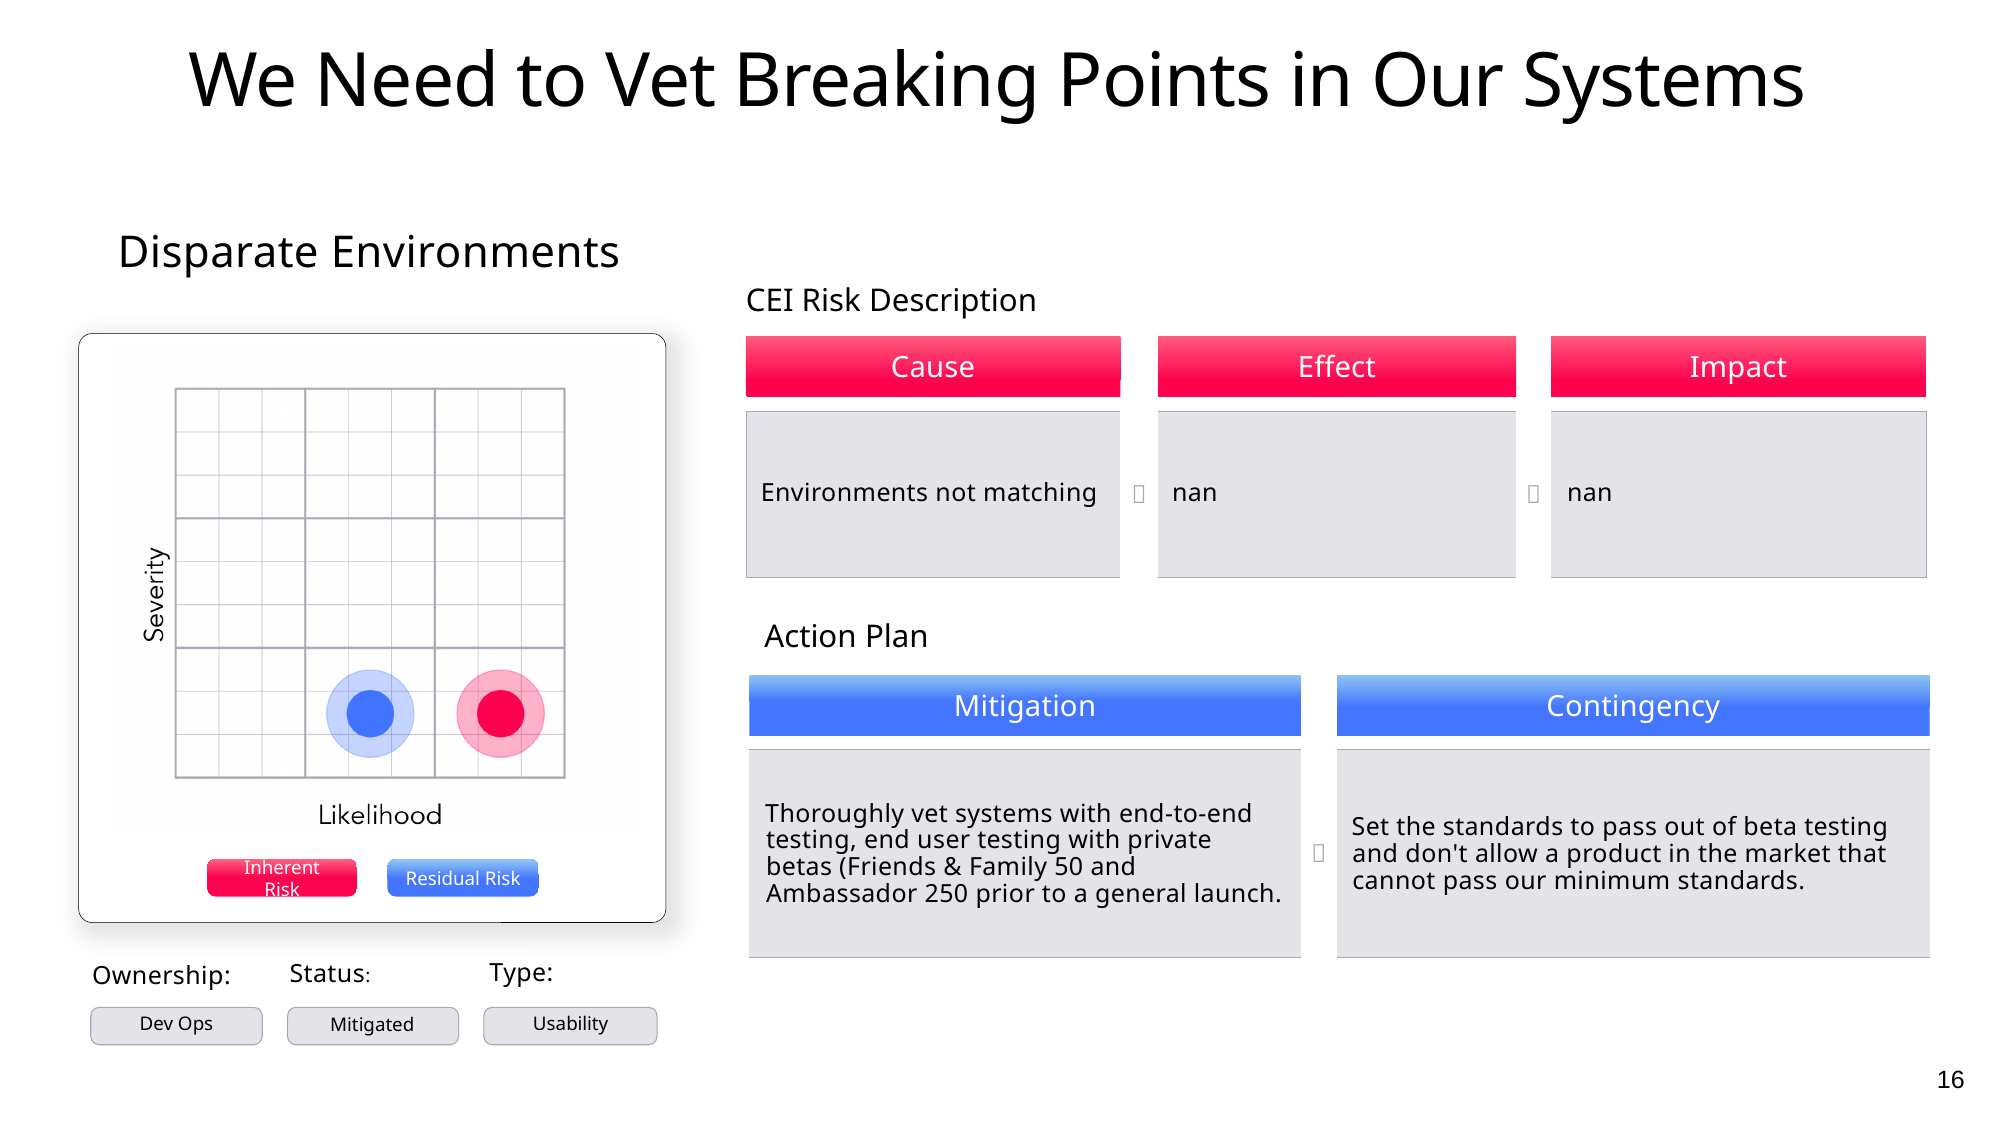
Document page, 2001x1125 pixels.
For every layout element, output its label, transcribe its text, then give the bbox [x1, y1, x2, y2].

list Mitigated [286, 1008, 458, 1046]
list Environments not matching [745, 408, 1120, 578]
list Dev Ops [90, 1007, 263, 1045]
list Disparate Environments [73, 222, 665, 334]
list nan [1157, 408, 1516, 578]
list Usability [484, 1006, 657, 1045]
title We Need to Vet Breaking Points in Our Systems [74, 35, 1921, 191]
picture [106, 346, 640, 834]
list Thoroughly vet systems with end-to-end testing, end user testing with private betas (Friends & Family 50 and Ambassador 250 prior to a general launch. [750, 751, 1301, 958]
list nan [1552, 408, 1927, 578]
list Set the standards to pass out of beta testing and don't allow a product in the market that cannot pass our minimum standards. [1336, 751, 1931, 958]
